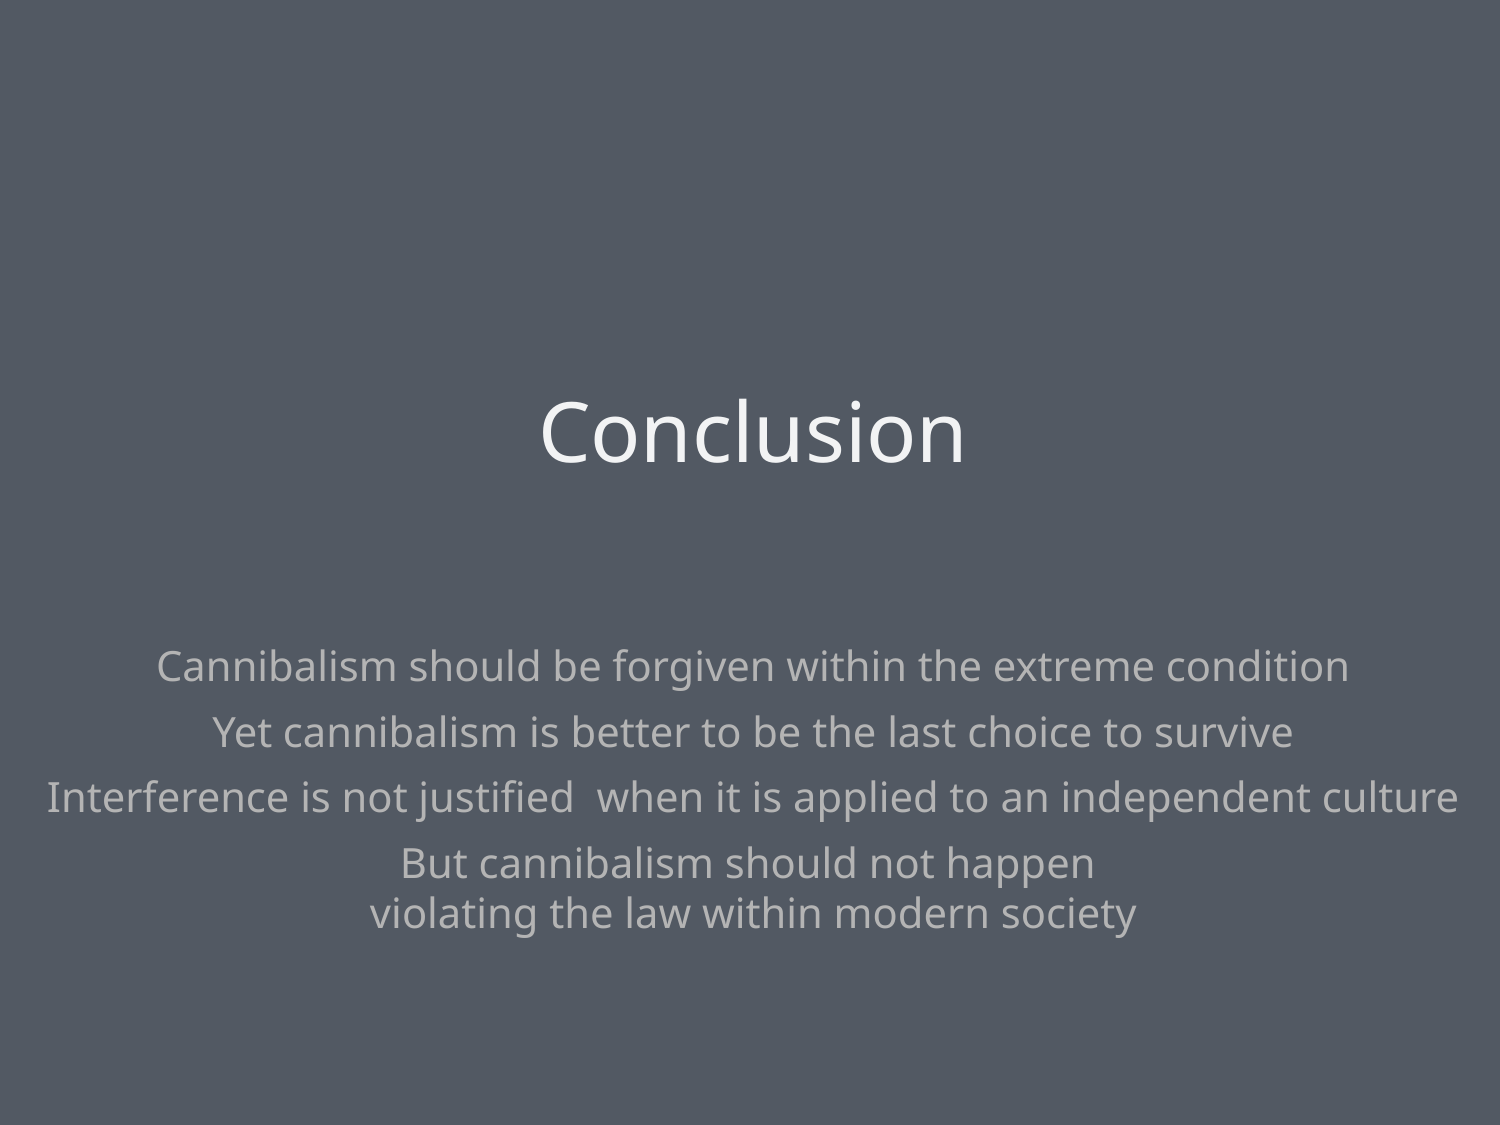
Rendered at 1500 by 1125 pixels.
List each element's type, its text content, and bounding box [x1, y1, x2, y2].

text_box But cannibalism should not happen violating the law within modern society [134, 829, 1372, 945]
text_box Cannibalism should be forgiven within the extreme condition [89, 632, 1417, 698]
text_box Interference is not justified when it is applied to an independent culture [3, 763, 1500, 829]
text_box Conclusion [347, 371, 1159, 487]
text_box Yet cannibalism is better to be the last choice to survive [44, 698, 1462, 763]
